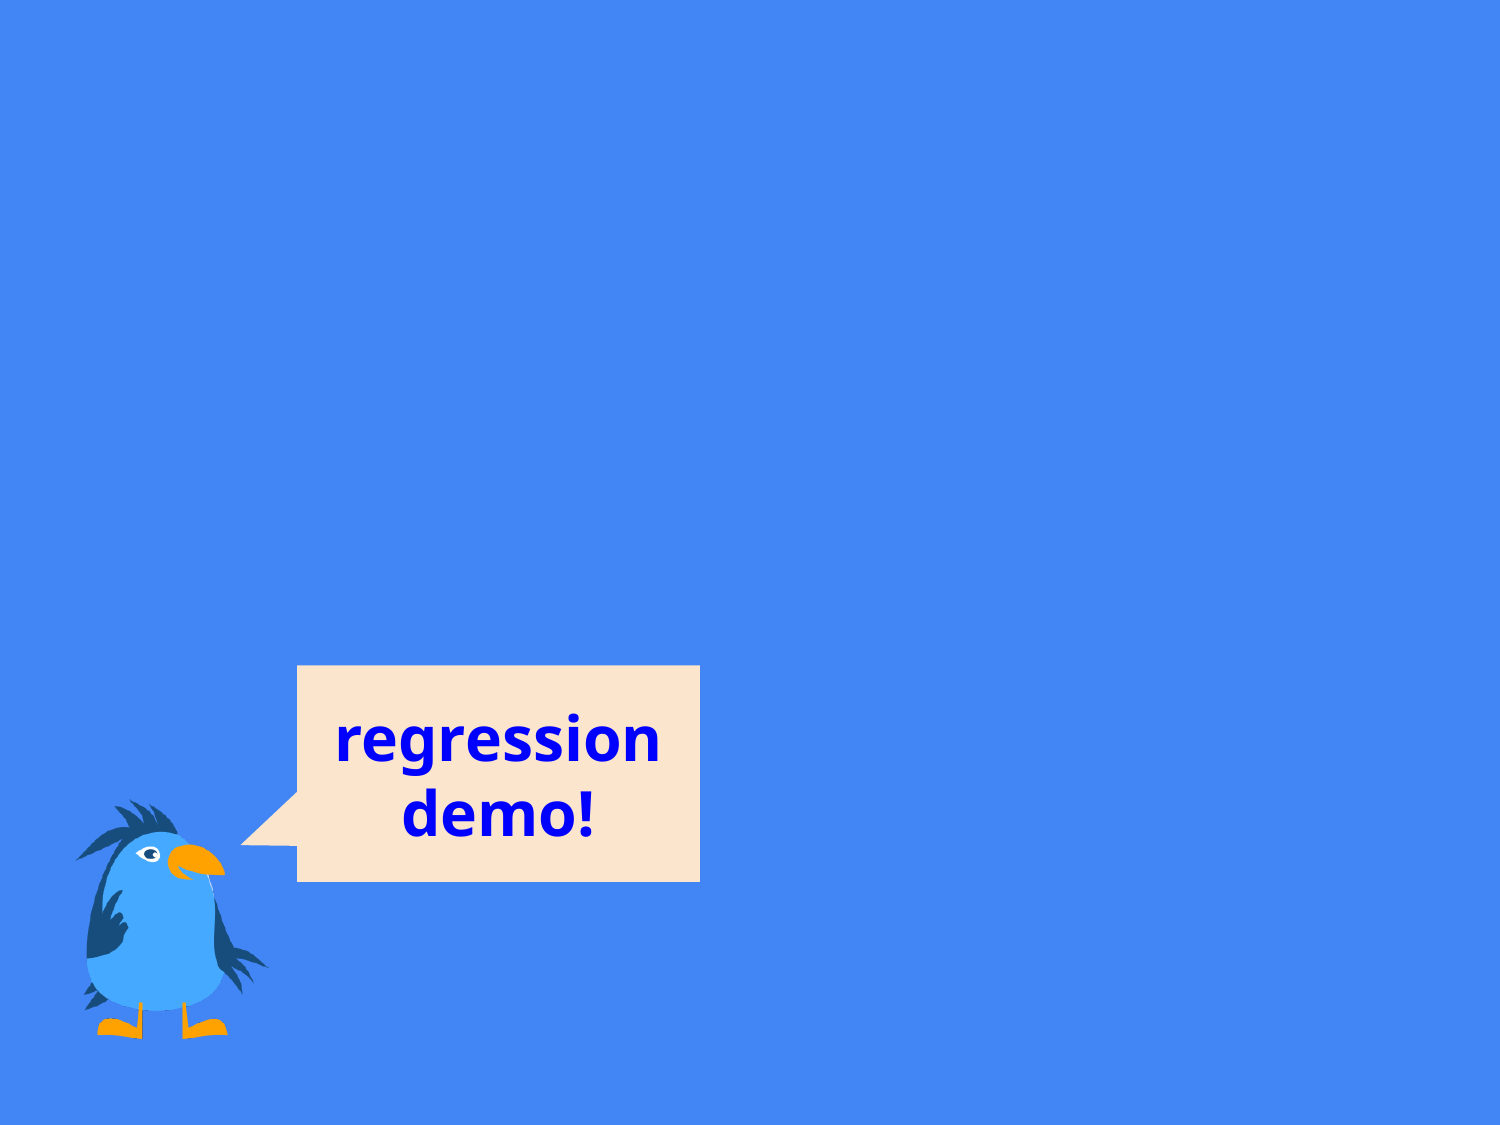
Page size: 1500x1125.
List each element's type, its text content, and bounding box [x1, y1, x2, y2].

text_box regression demo! [272, 665, 700, 882]
picture [74, 799, 269, 1039]
